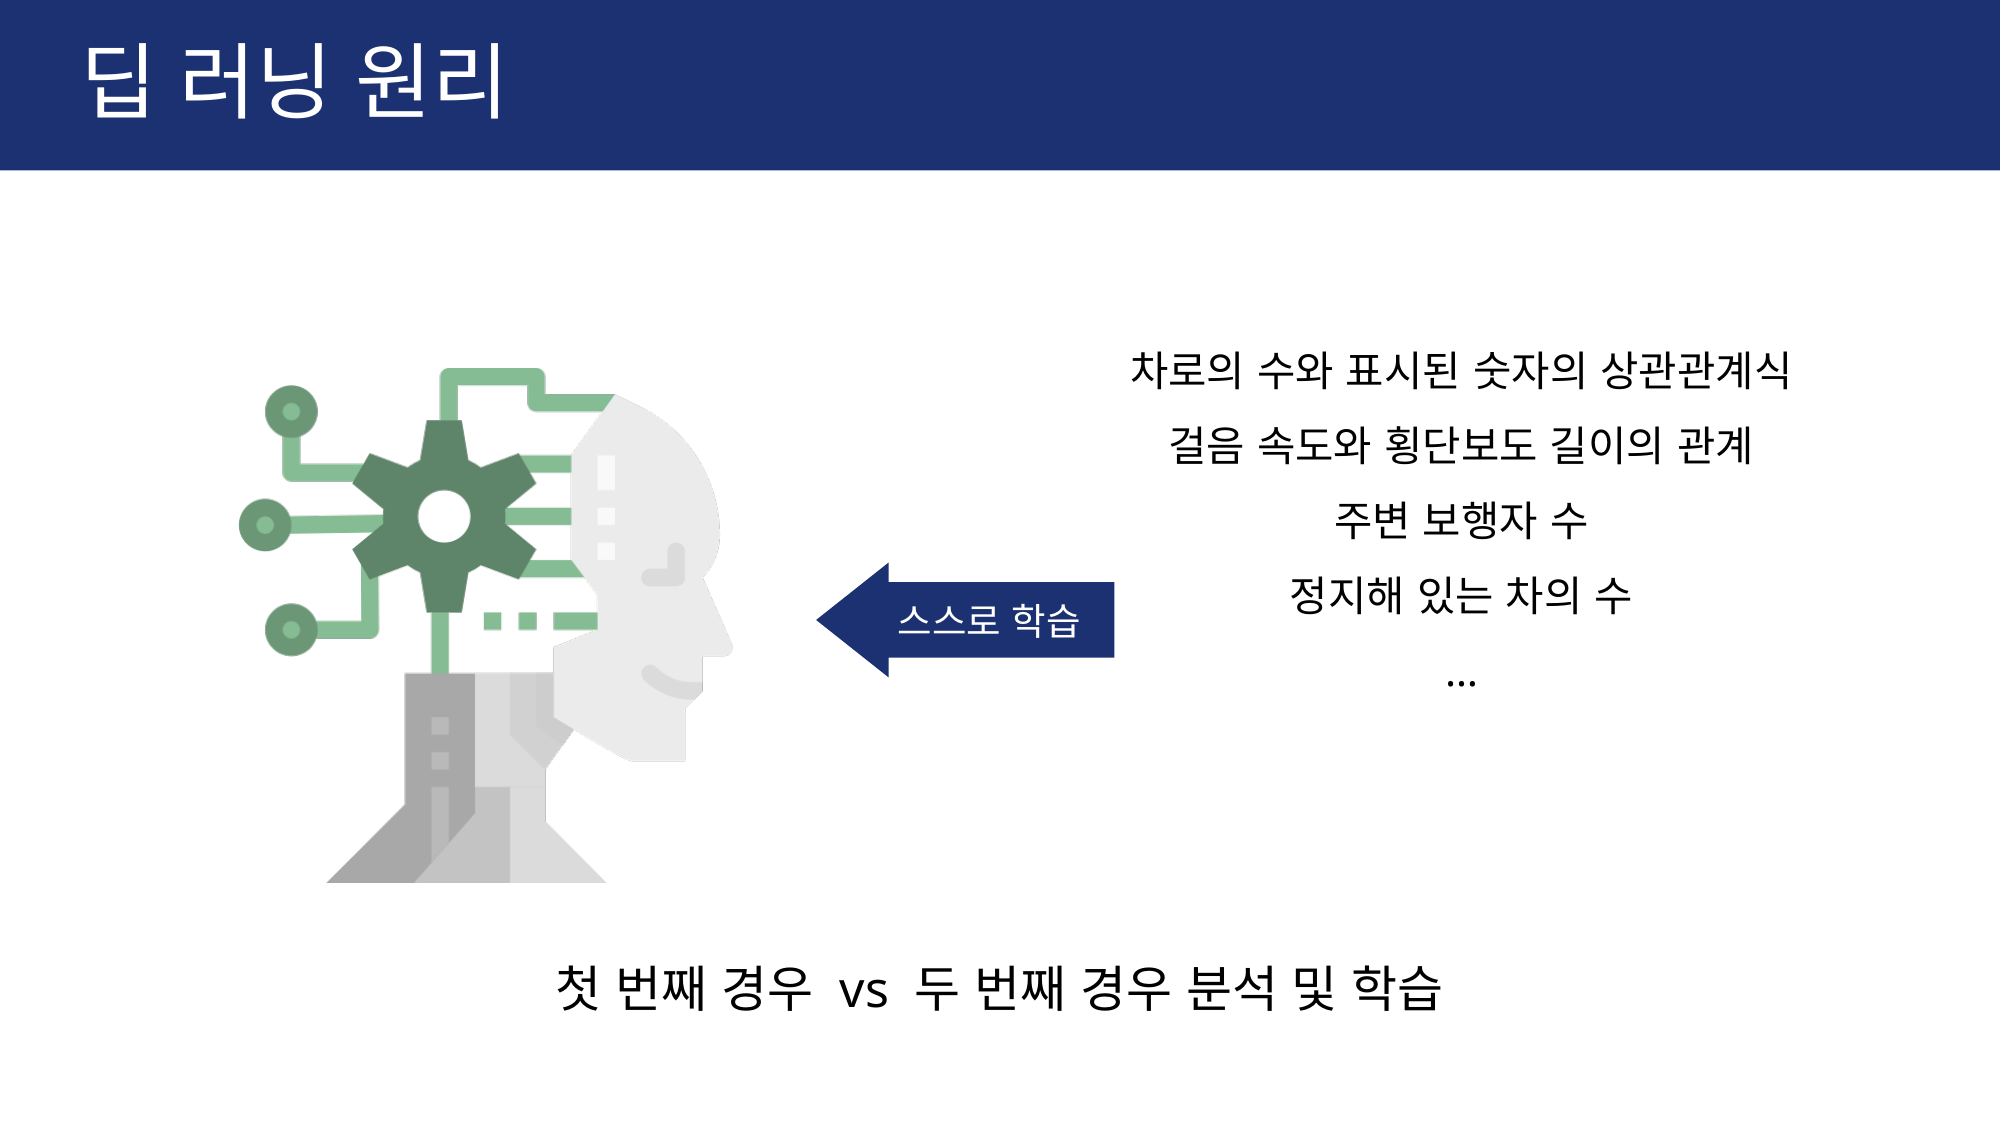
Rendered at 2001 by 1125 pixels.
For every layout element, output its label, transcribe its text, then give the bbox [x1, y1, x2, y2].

picture [228, 368, 744, 883]
text_box 첫 번째 경우 vs 두 번째 경우 분석 및 학습 [499, 949, 1501, 1025]
text_box 스스로 학습 [814, 560, 1116, 680]
title 딥 러닝 원리 [65, 7, 1935, 163]
text_box 차로의 수와 표시된 숫자의 상관관계식 걸음 속도와 횡단보도 길이의 관계 주변 보행자 수 정지해 있는 차의 수 … [1115, 312, 1808, 703]
